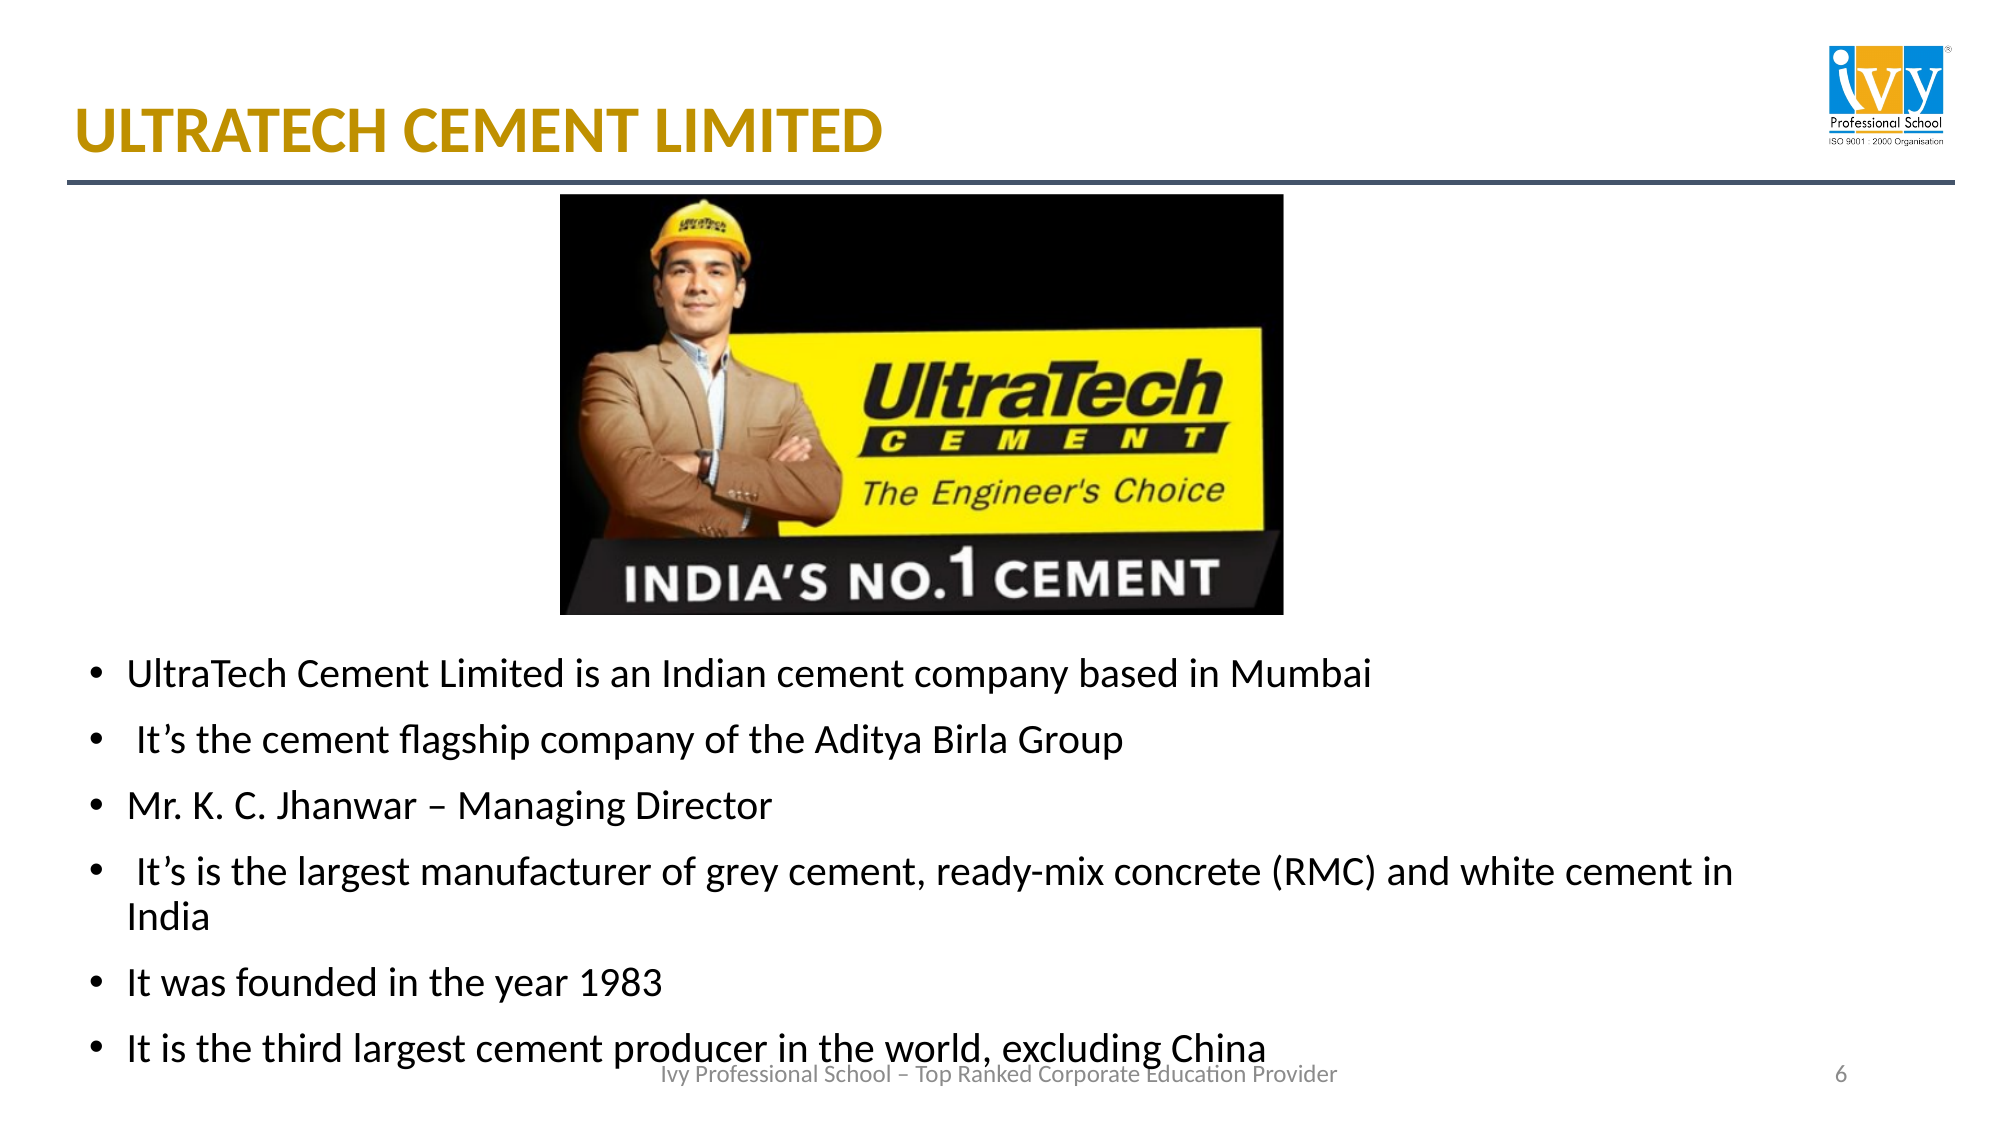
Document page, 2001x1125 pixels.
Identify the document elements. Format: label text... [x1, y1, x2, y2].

slide_number 6 [1412, 1042, 1863, 1103]
picture [560, 193, 1285, 615]
list UltraTech Cement Limited is an Indian cement company based in Mumbai It’s the cement flagship company of the Aditya Birla Group Mr. K. C. Jhanwar – Managing Director It’s is the largest manufacturer of grey cement, ready-mix concrete (RMC) and white cement in India It was founded in the year 1983 It is the third largest cement producer in the world, excluding China [74, 644, 1800, 1125]
title ULTRATECH CEMENT LIMITED [59, 22, 1785, 240]
picture [1825, 42, 1955, 149]
